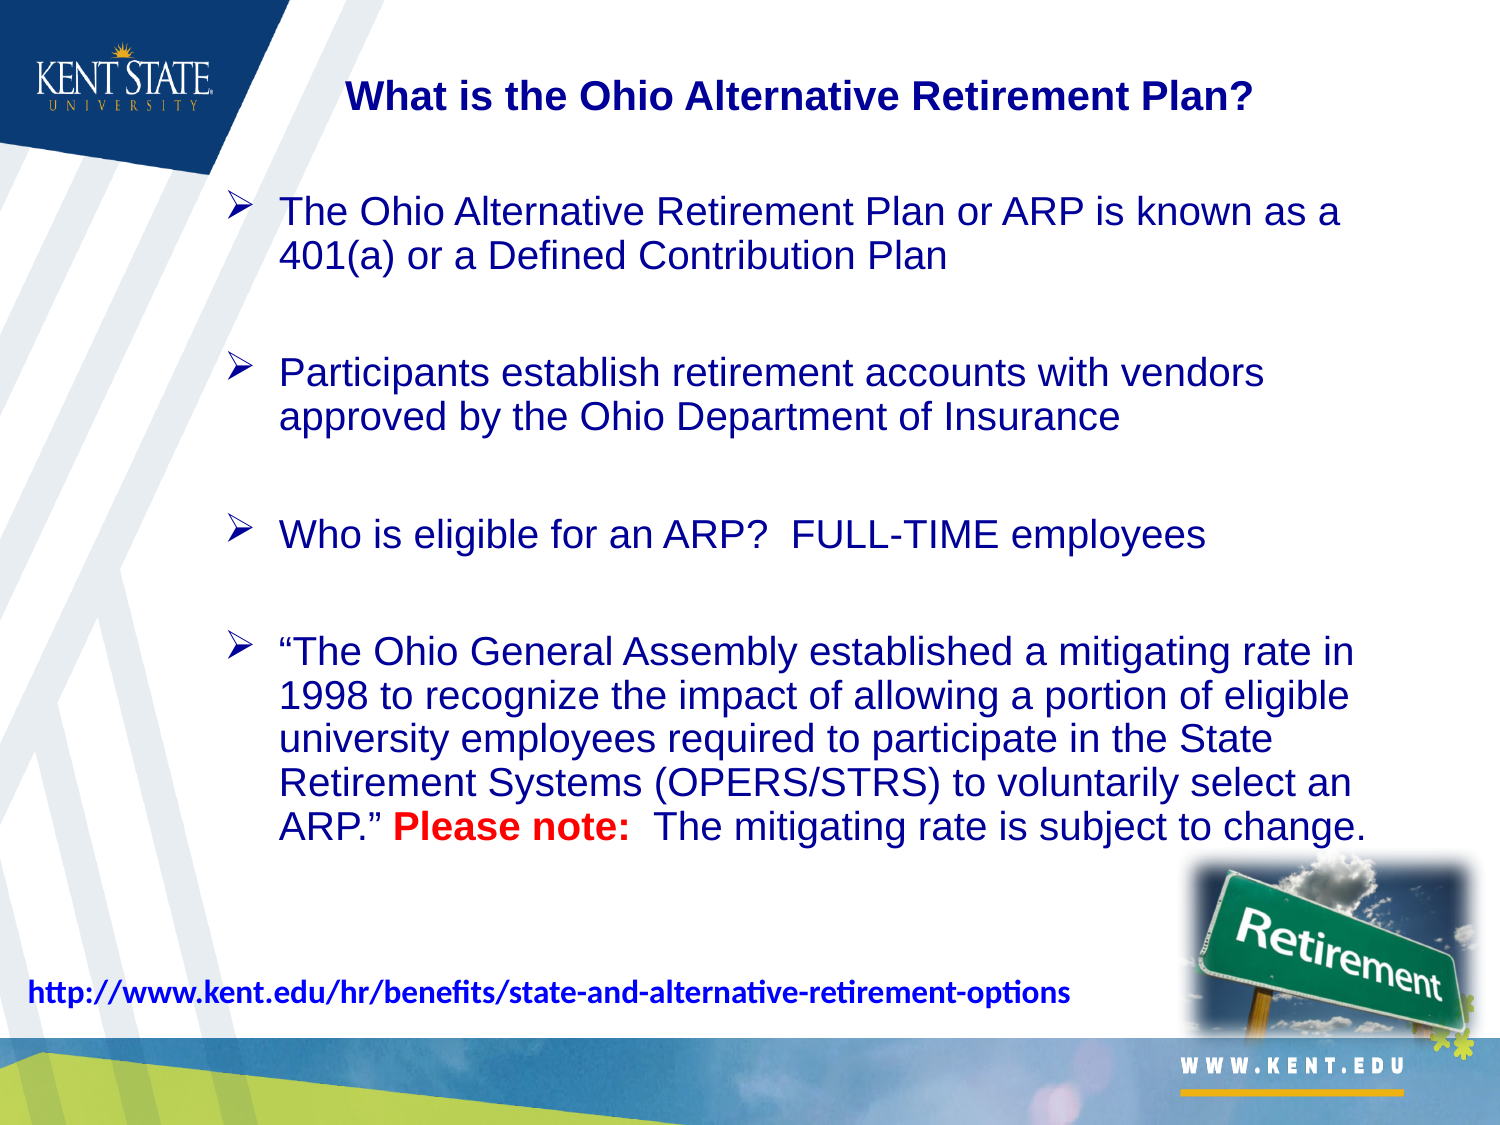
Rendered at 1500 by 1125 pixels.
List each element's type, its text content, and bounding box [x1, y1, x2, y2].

list The Ohio Alternative Retirement Plan or ARP is known as a 401(a) or a Defined Contribution Plan Participants establish retirement accounts with vendors approved by the Ohio Department of Insurance Who is eligible for an ARP? FULL-TIME employees “The Ohio General Assembly established a mitigating rate in 1998 to recognize the impact of allowing a portion of eligible university employees required to participate in the State Retirement Systems (OPERS/STRS) to voluntarily select an ARP.” Please note: The mitigating rate is subject to change. [209, 183, 1385, 907]
text_box What is the Ohio Alternative Retirement Plan? [174, 61, 1425, 127]
text_box http://www.kent.edu/hr/benefits/state-and-alternative-retirement-options [0, 962, 1125, 1018]
picture [0, 845, 1500, 1125]
picture [0, 0, 387, 962]
